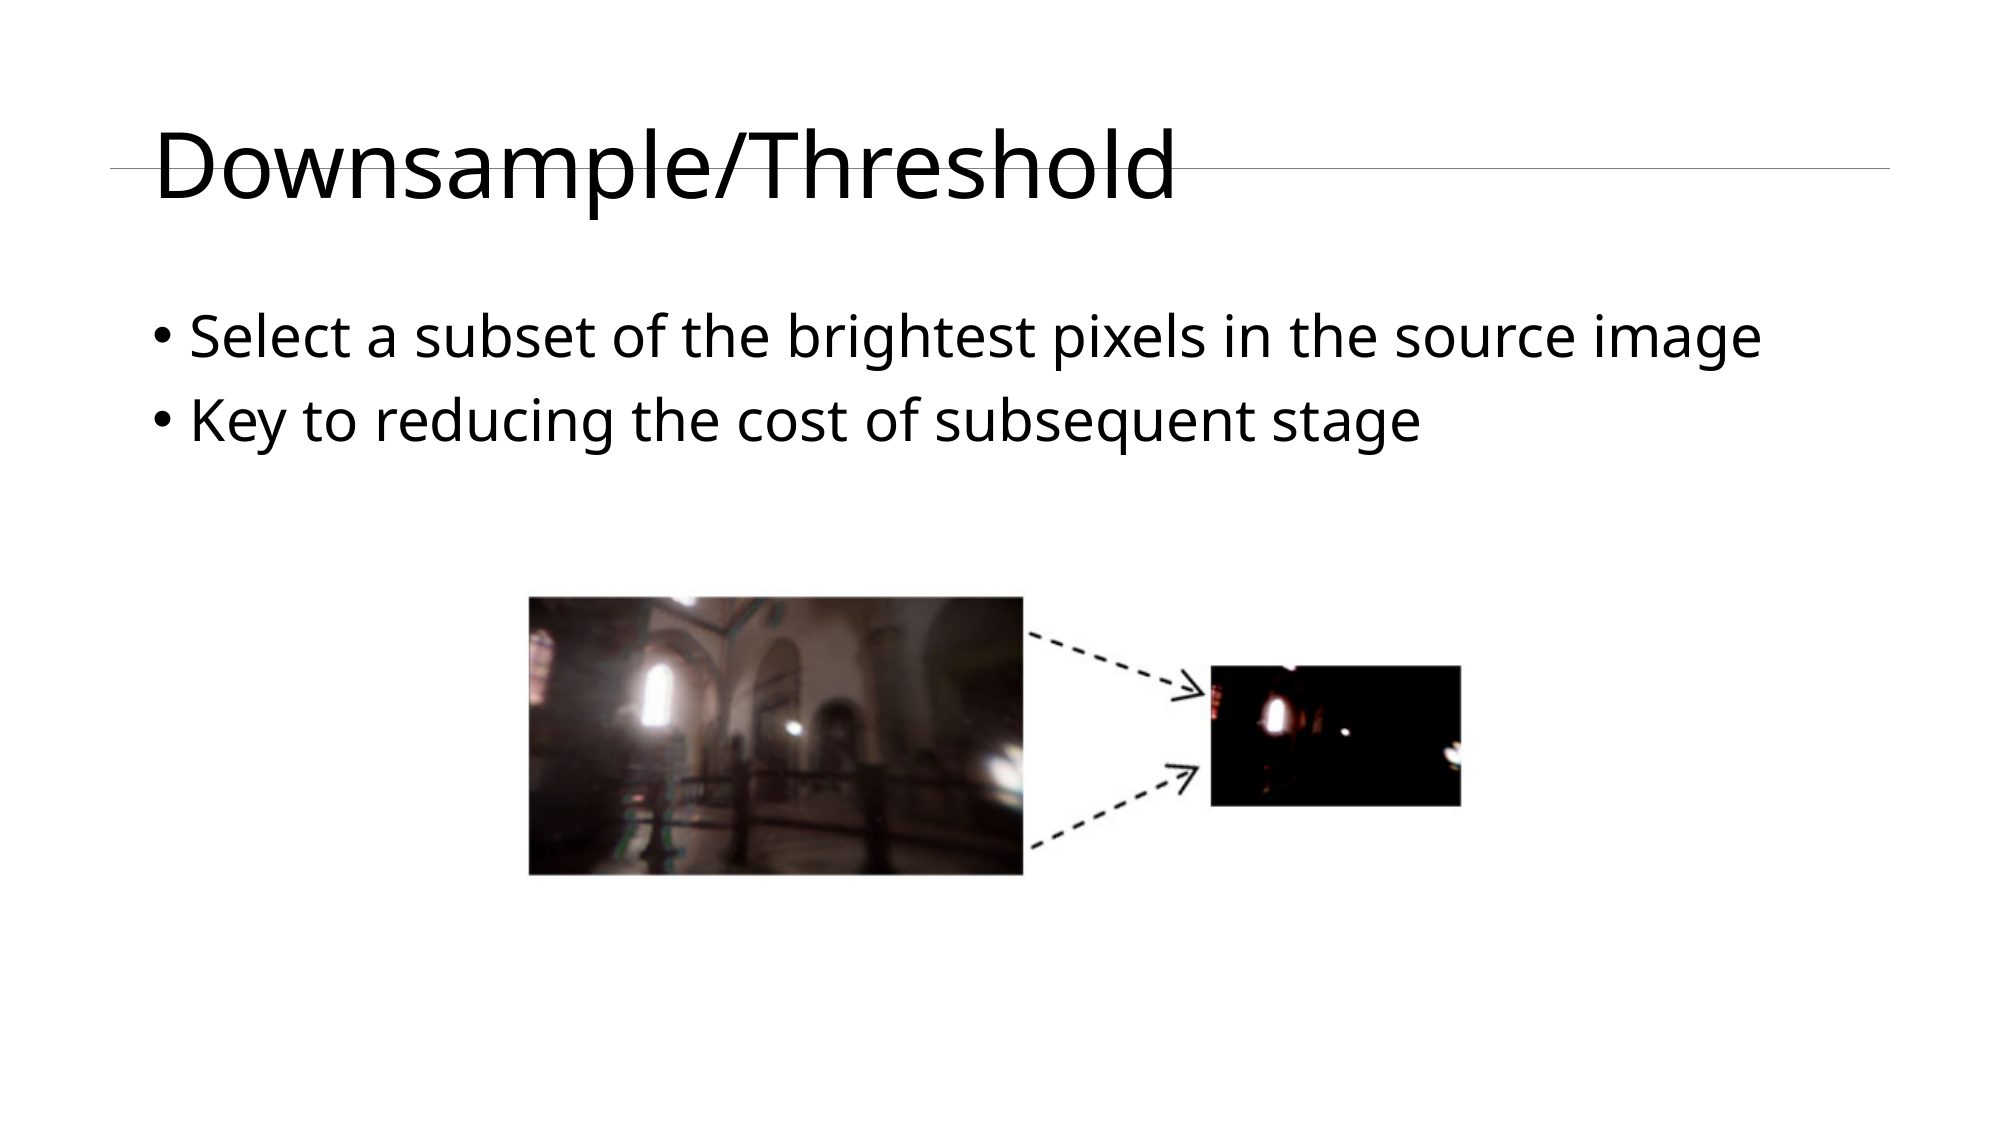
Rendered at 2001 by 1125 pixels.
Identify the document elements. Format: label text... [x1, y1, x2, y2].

list Select a subset of the brightest pixels in the source image Key to reducing the cost of subsequent stage [137, 299, 1863, 1014]
picture [501, 564, 1499, 904]
title Downsample/Threshold [137, 59, 1863, 278]
